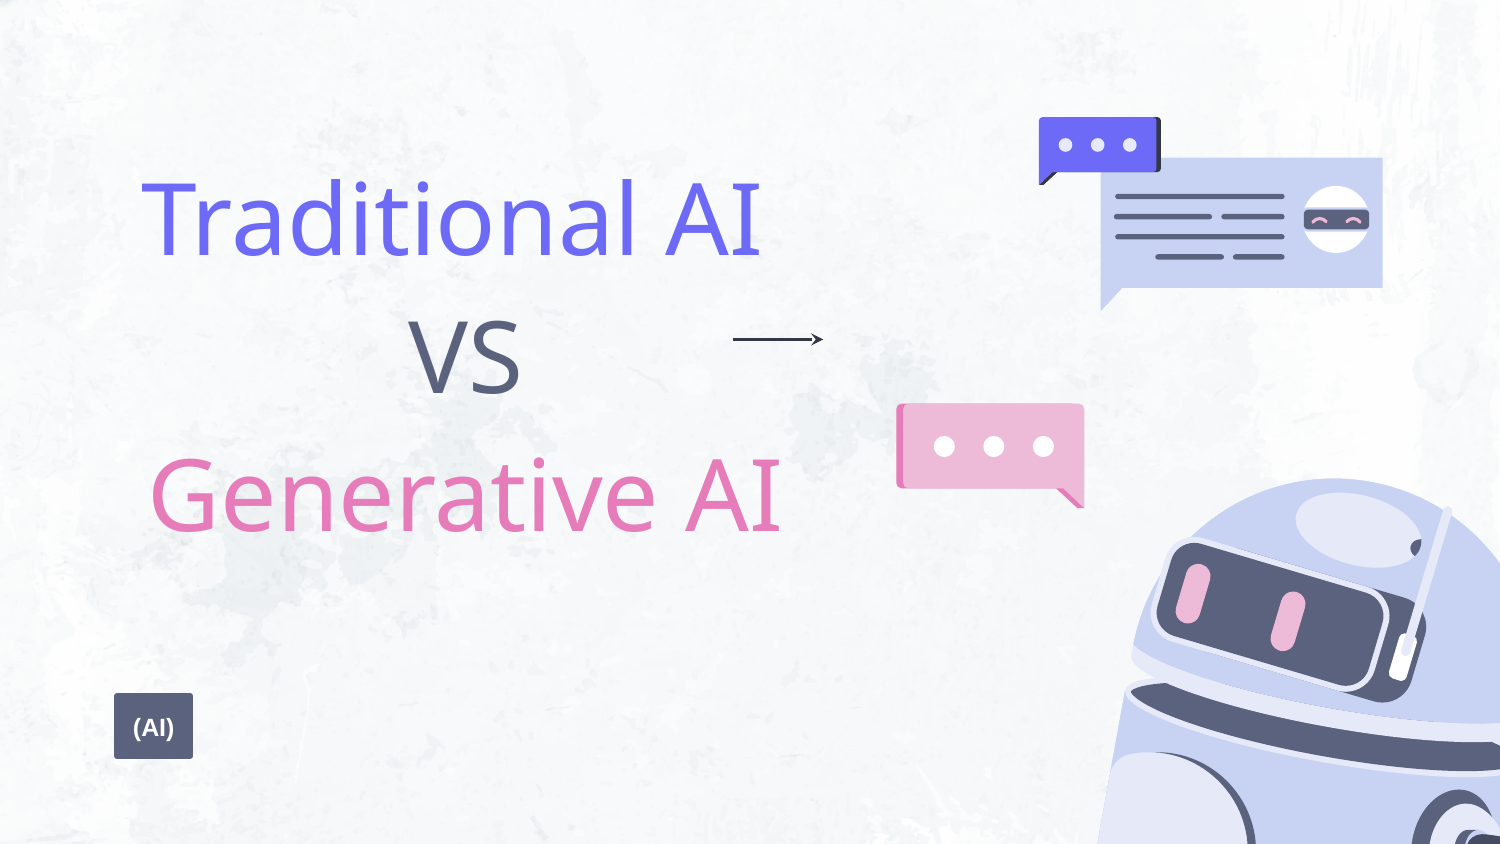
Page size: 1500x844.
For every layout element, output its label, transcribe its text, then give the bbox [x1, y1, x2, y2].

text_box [1038, 116, 1162, 186]
text_box (AI) [117, 695, 191, 756]
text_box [1067, 478, 1500, 844]
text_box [1100, 157, 1383, 312]
title Traditional AI VS Generative AI [84, 191, 848, 497]
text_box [896, 403, 1085, 509]
picture [0, 0, 1500, 844]
